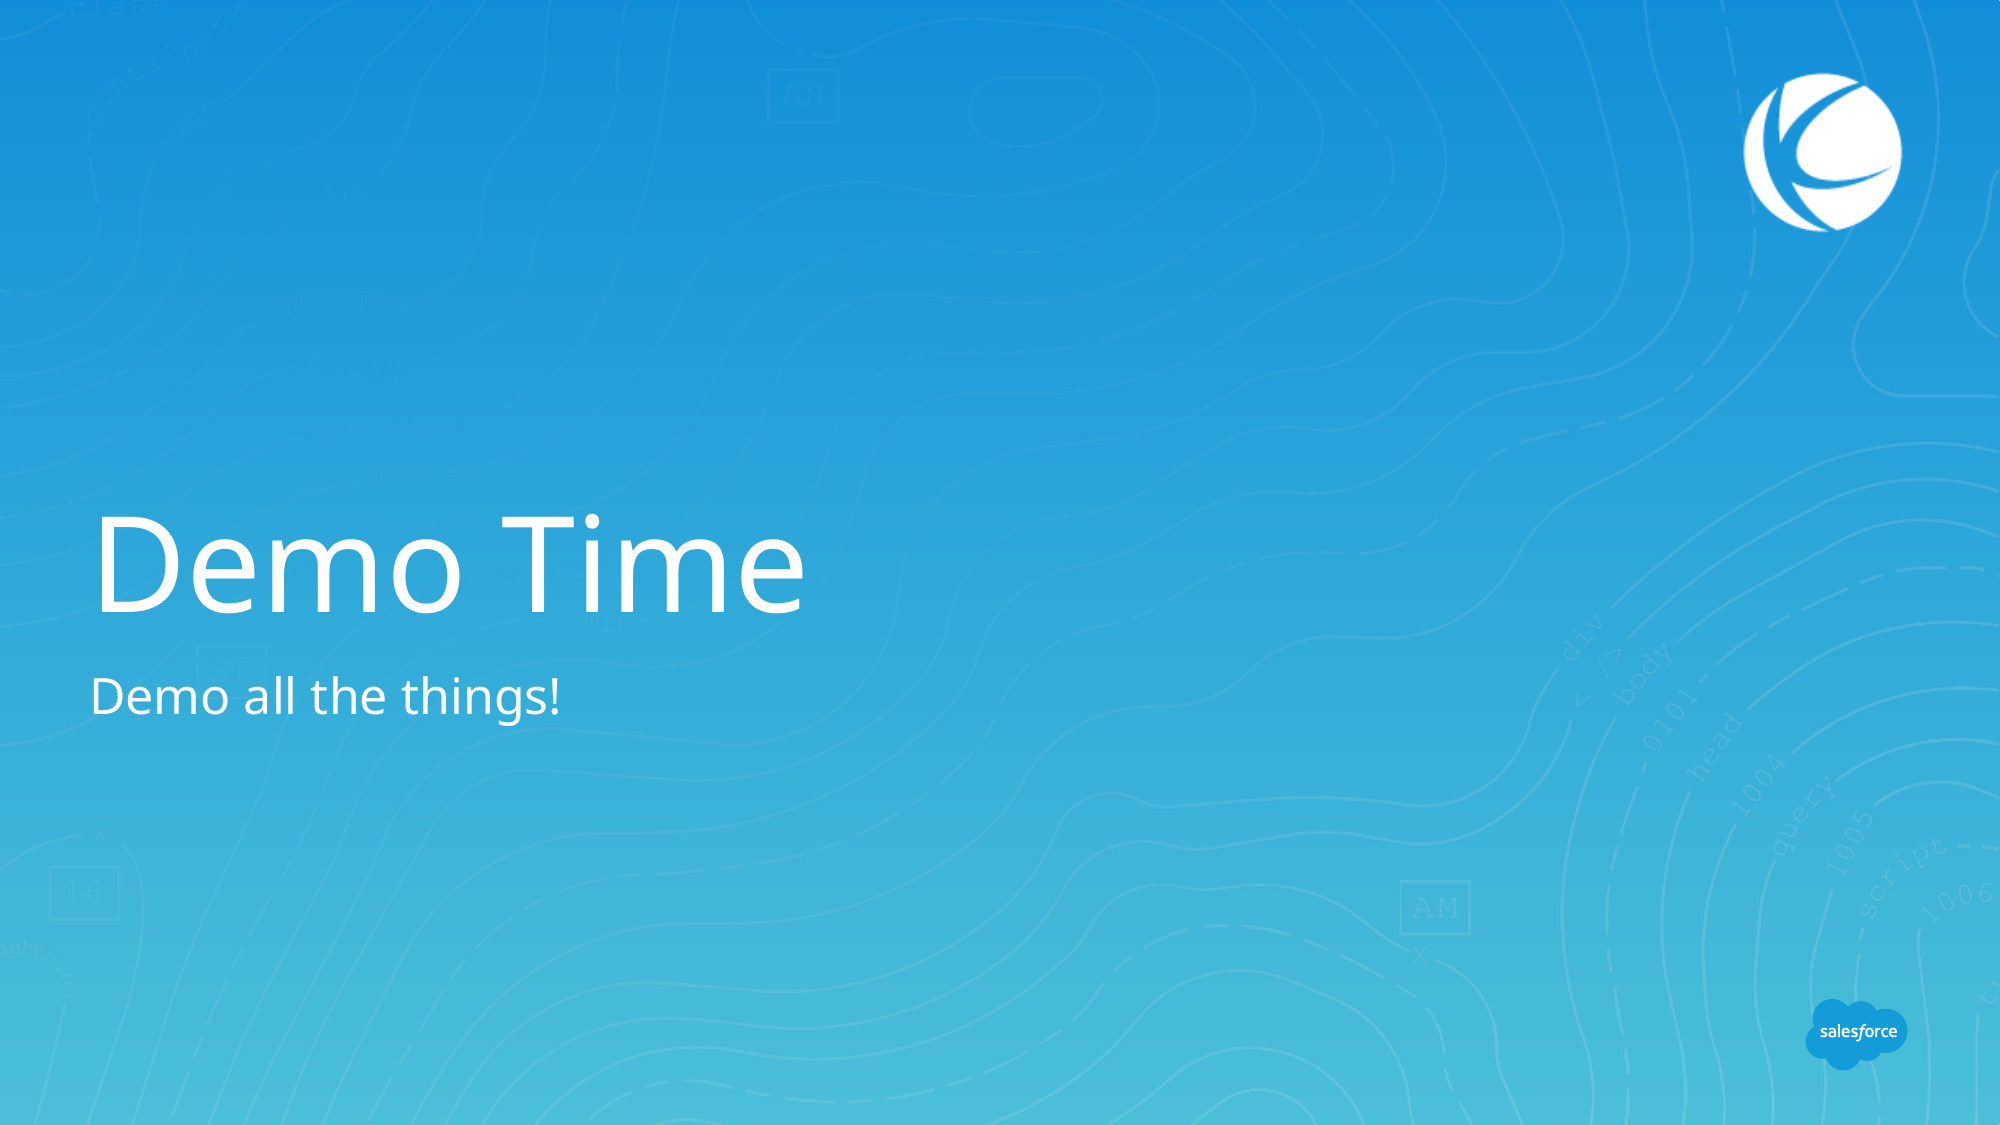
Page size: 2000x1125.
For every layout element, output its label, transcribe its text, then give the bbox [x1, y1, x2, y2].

title Demo Time [89, 311, 1910, 639]
picture [0, 0, 1999, 1125]
list Demo all the things! [89, 664, 1912, 783]
